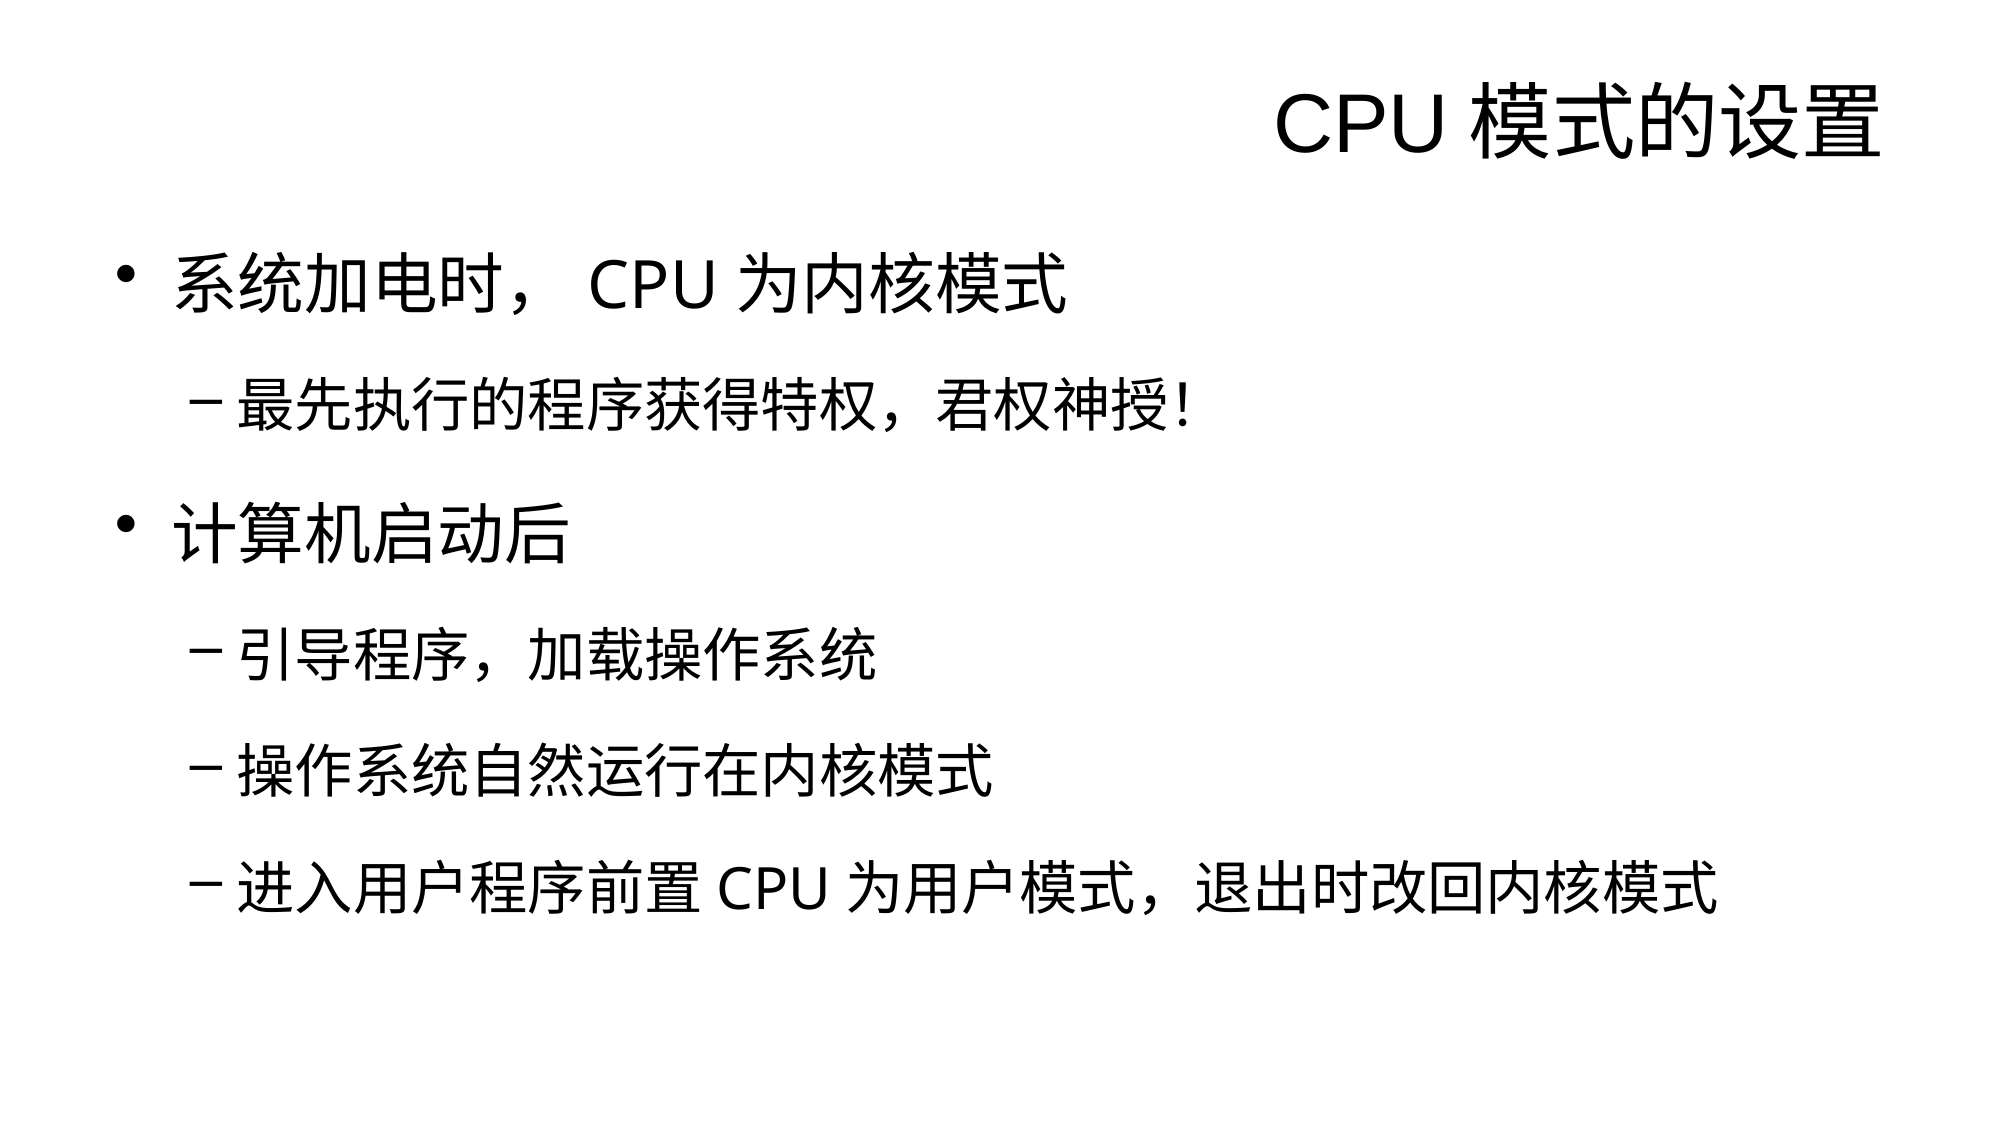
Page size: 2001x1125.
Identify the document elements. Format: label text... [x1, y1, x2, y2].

title CPU模式的设置 [99, 44, 1901, 193]
list 系统加电时，CPU为内核模式 最先执行的程序获得特权，君权神授！ 计算机启动后 引导程序，加载操作系统 操作系统自然运行在内核模式 进入用户程序前置CPU为用户模式，退出时改回内核模式 [99, 193, 1901, 1006]
